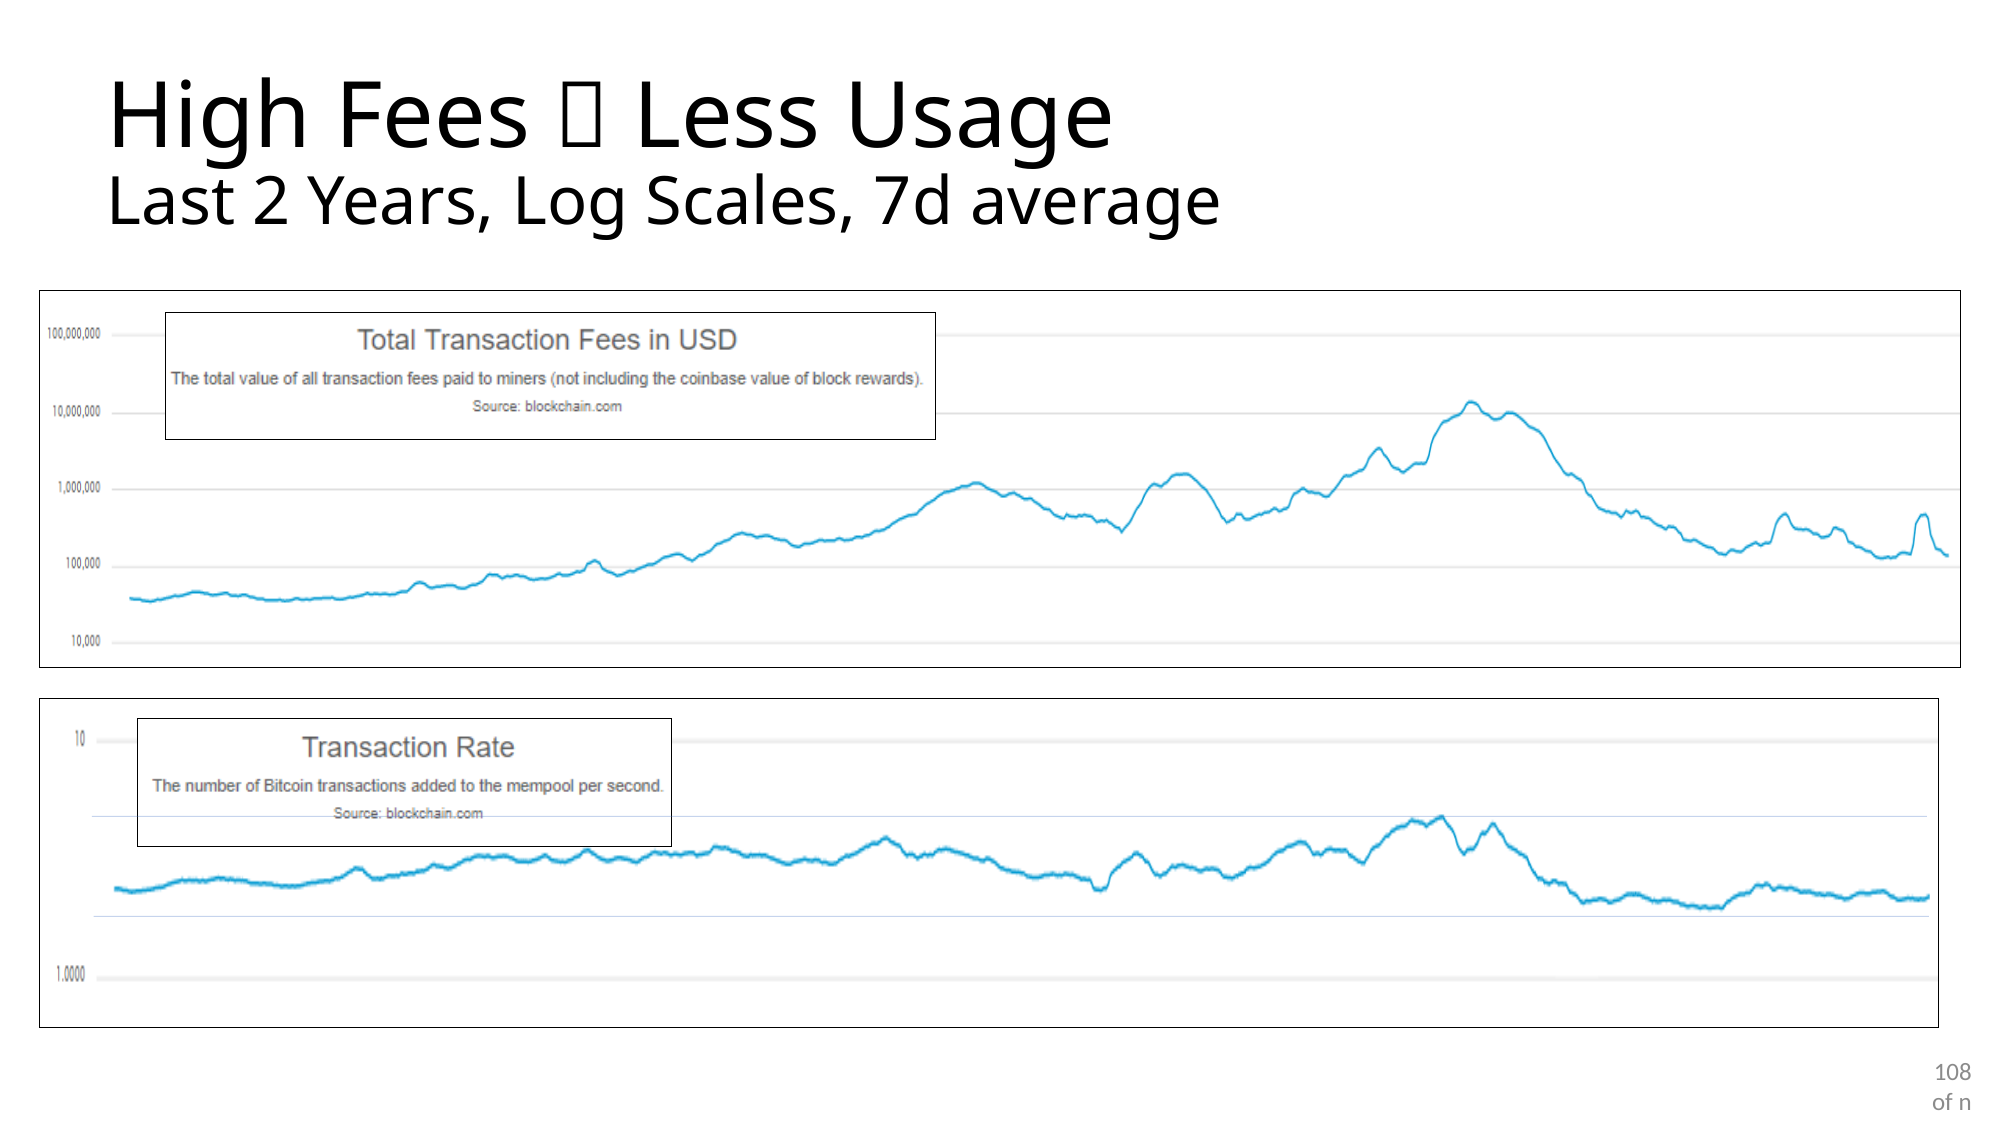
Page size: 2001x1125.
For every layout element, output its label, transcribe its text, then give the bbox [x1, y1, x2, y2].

picture [38, 290, 1961, 668]
picture [39, 698, 1939, 1028]
slide_number 108 of n [1915, 1055, 1987, 1116]
title High Fees  Less Usage Last 2 Years, Log Scales, 7d average [91, 45, 1817, 263]
